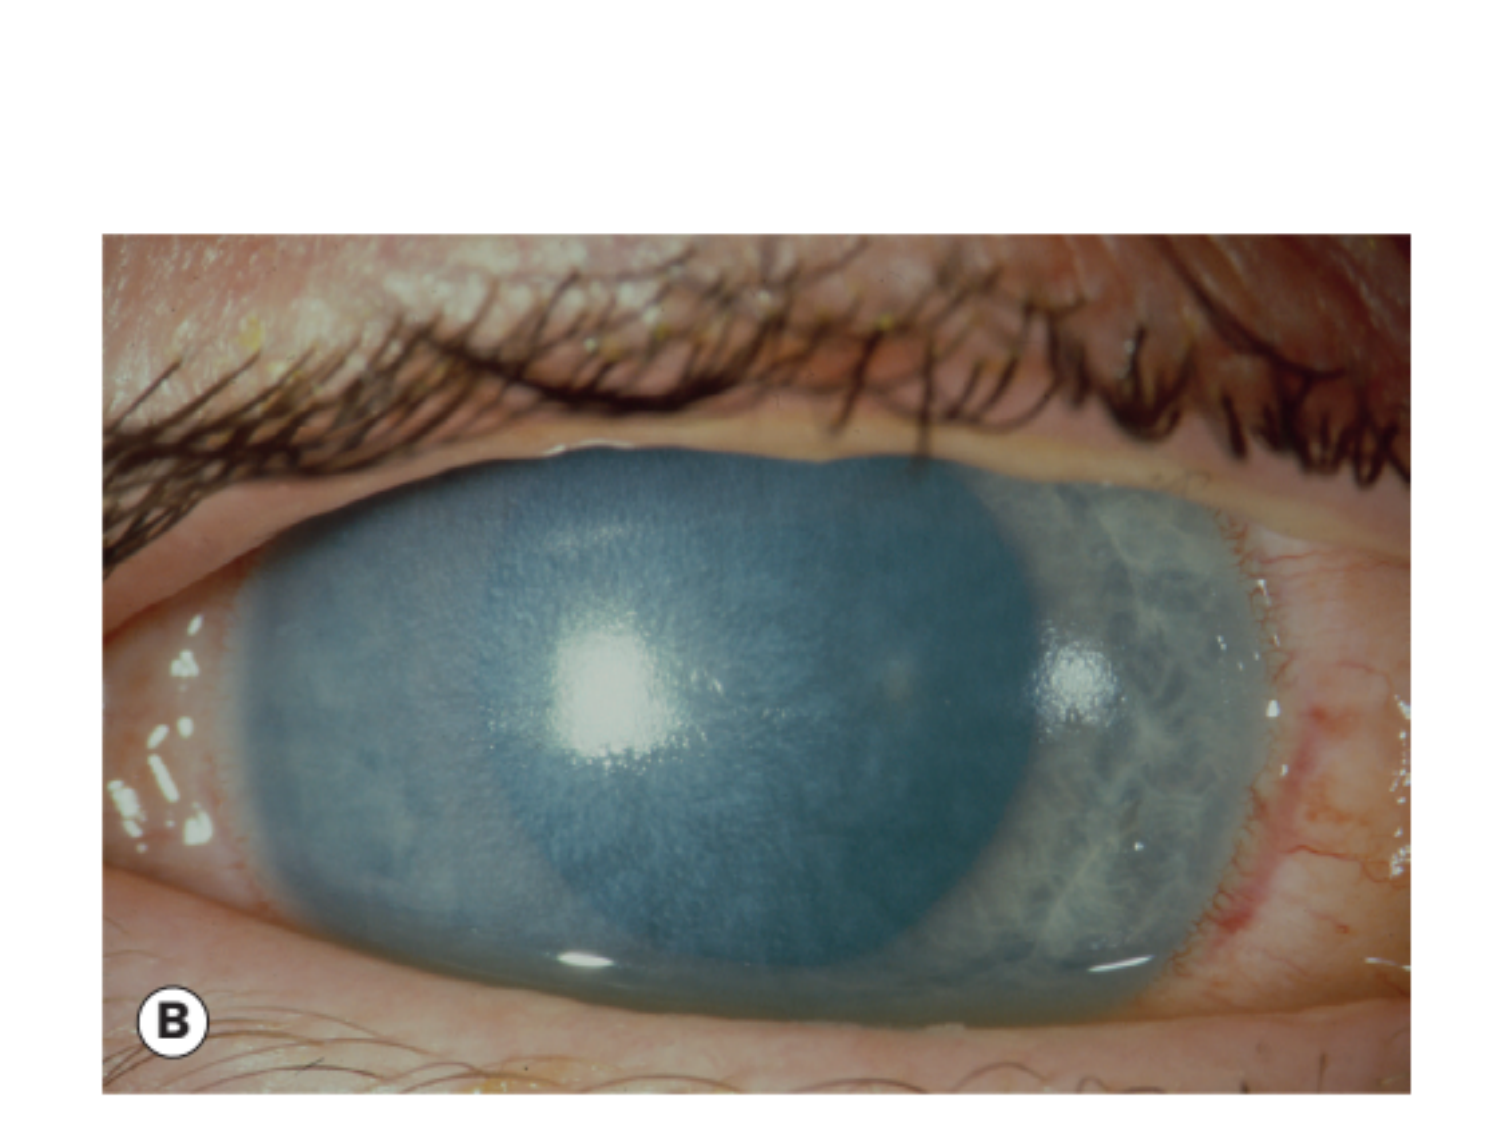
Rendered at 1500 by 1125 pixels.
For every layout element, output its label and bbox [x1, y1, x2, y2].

picture [87, 224, 1426, 1106]
